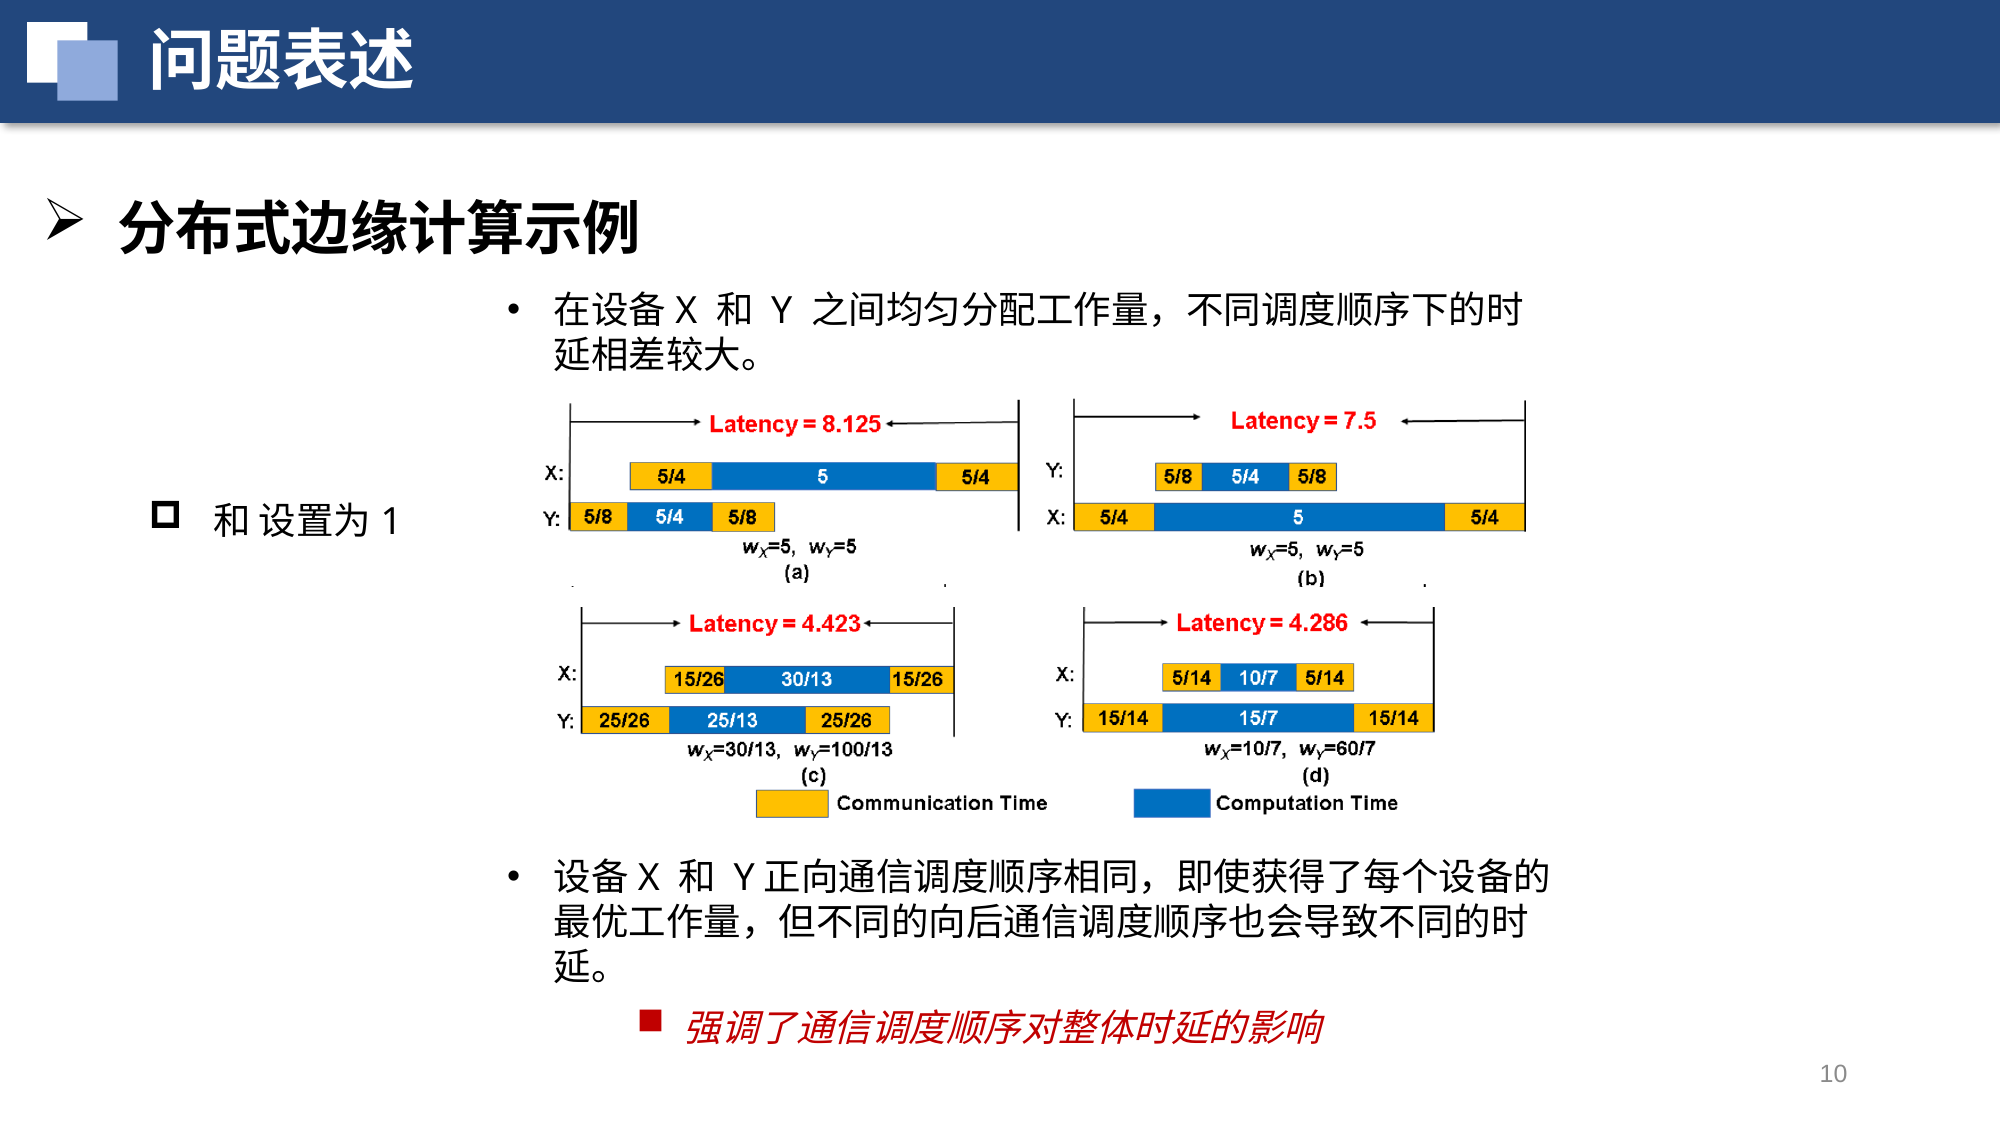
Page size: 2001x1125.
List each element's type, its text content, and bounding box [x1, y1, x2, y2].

text_box 分布式边缘计算示例 [27, 149, 929, 269]
text_box [56, 39, 119, 102]
text_box [26, 21, 88, 84]
picture [527, 390, 1532, 587]
text_box 强调了通信调度顺序对整体时延的影响 [621, 996, 1437, 1056]
picture [536, 607, 1541, 820]
text_box 问题表述 [134, 10, 1304, 106]
slide_number 10 [1412, 1042, 1863, 1103]
text_box [0, 0, 2000, 124]
text_box 设备X 和 Y正向通信调度顺序相同，即使获得了每个设备的最优工作量，但不同的向后通信调度顺序也会导致不同的时延。 [492, 846, 1586, 996]
text_box 在设备X 和 Y 之间均匀分配工作量，不同调度顺序下的时延相差较大。 [492, 278, 1567, 384]
